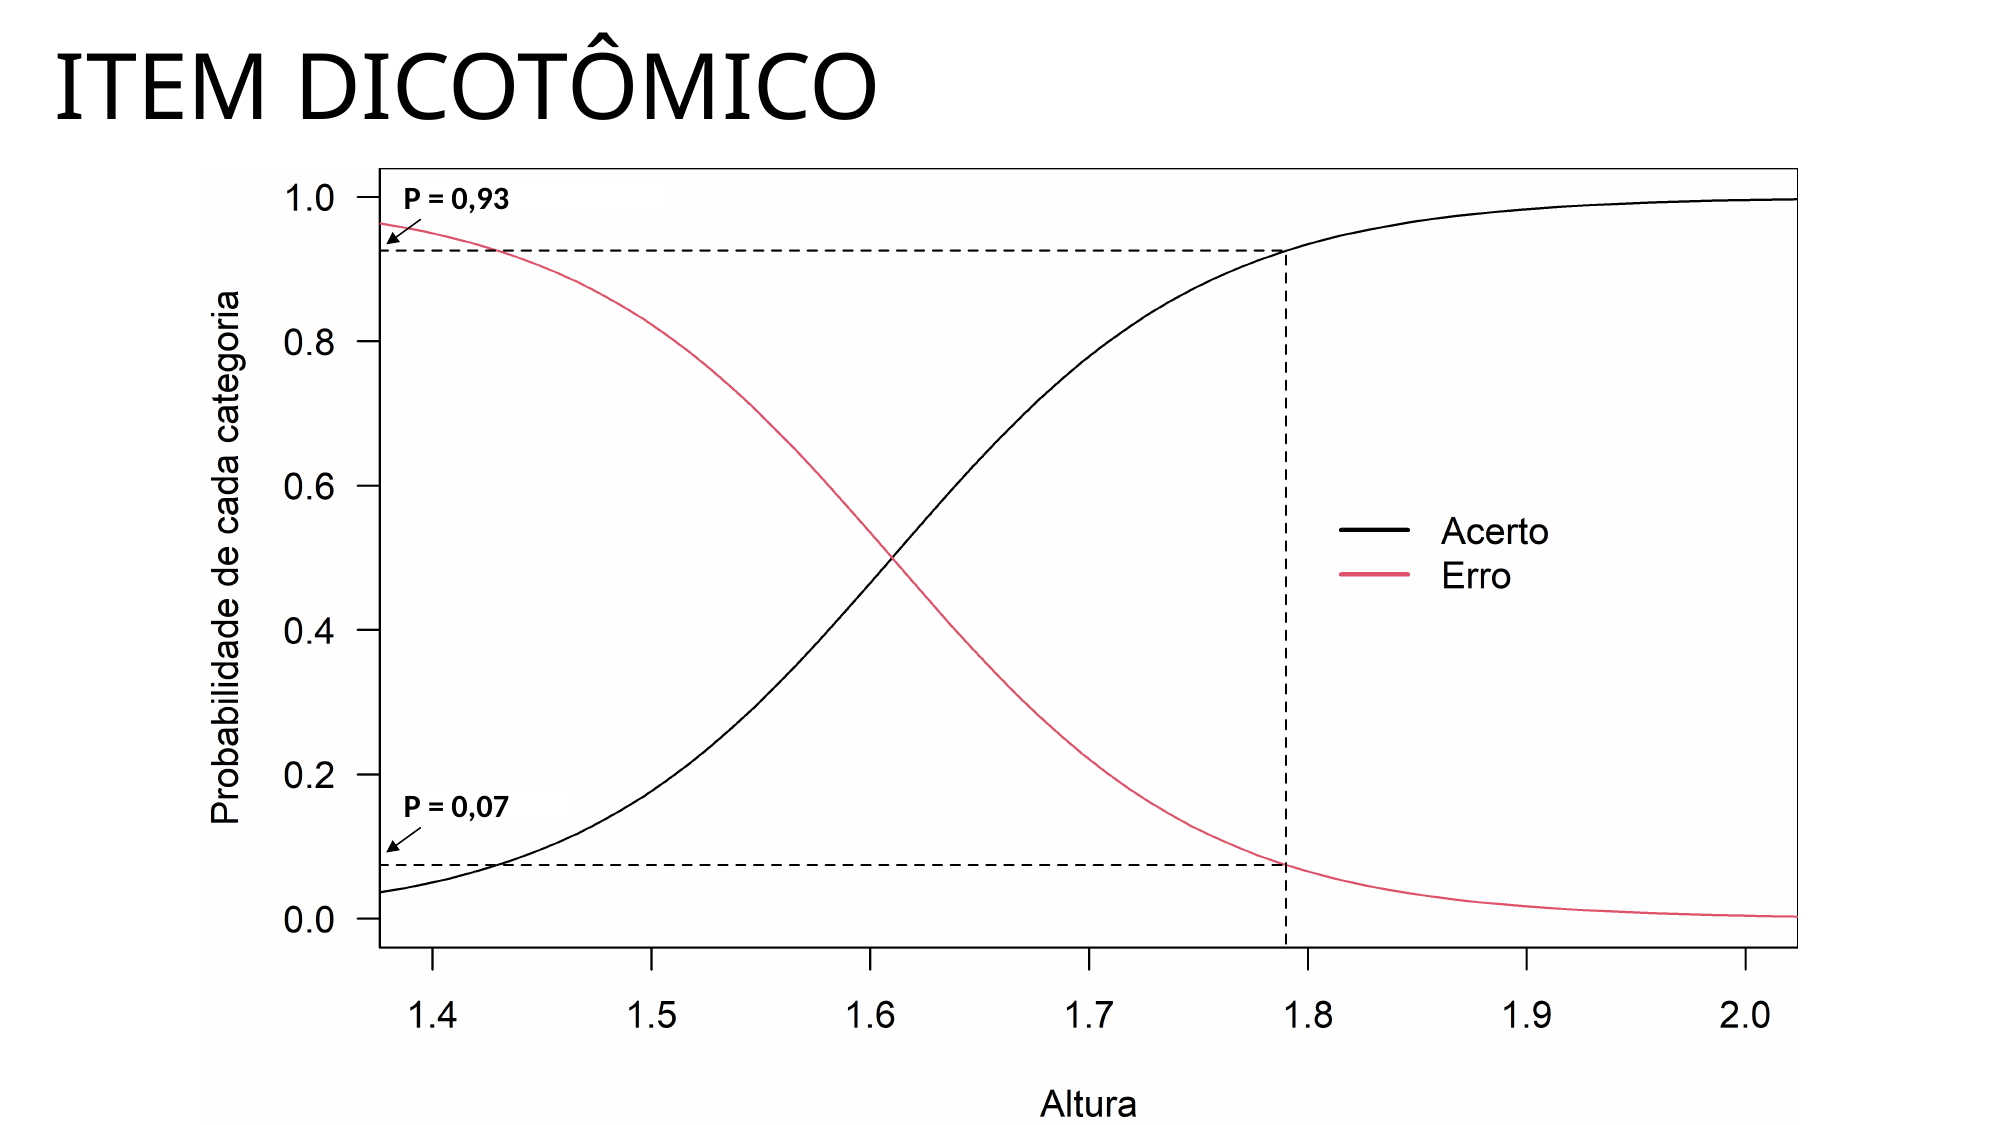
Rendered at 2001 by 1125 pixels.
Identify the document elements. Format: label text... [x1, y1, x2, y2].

title ITEM DICOTÔMICO [40, 32, 1961, 151]
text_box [386, 827, 421, 853]
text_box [386, 219, 421, 245]
picture [202, 168, 1798, 1125]
